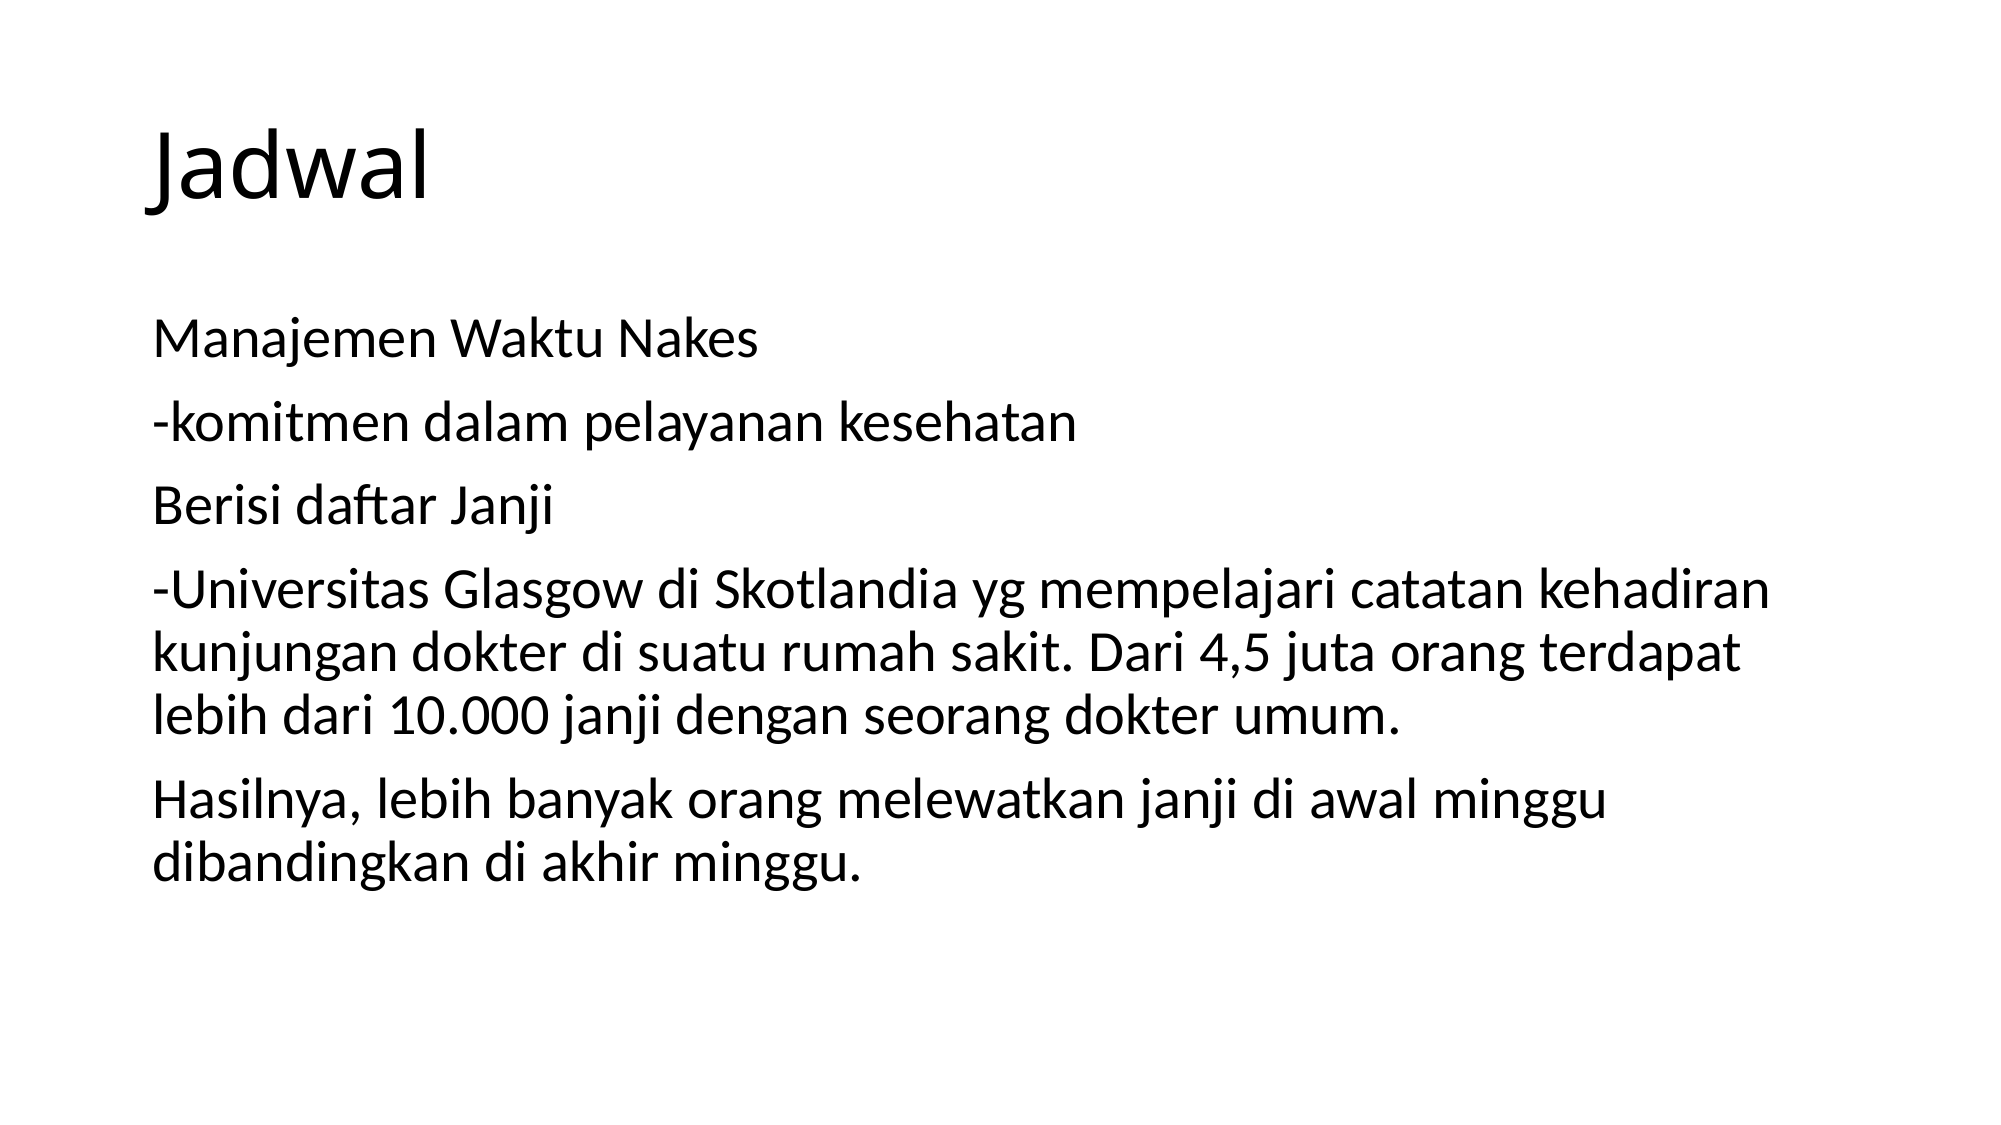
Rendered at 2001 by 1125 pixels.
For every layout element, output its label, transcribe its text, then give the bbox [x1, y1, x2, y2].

list Manajemen Waktu Nakes -komitmen dalam pelayanan kesehatan Berisi daftar Janji -Universitas Glasgow di Skotlandia yg mempelajari catatan kehadiran kunjungan dokter di suatu rumah sakit. Dari 4,5 juta orang terdapat lebih dari 10.000 janji dengan seorang dokter umum. Hasilnya, lebih banyak orang melewatkan janji di awal minggu dibandingkan di akhir minggu. [137, 299, 1863, 1014]
title Jadwal [137, 59, 1863, 278]
